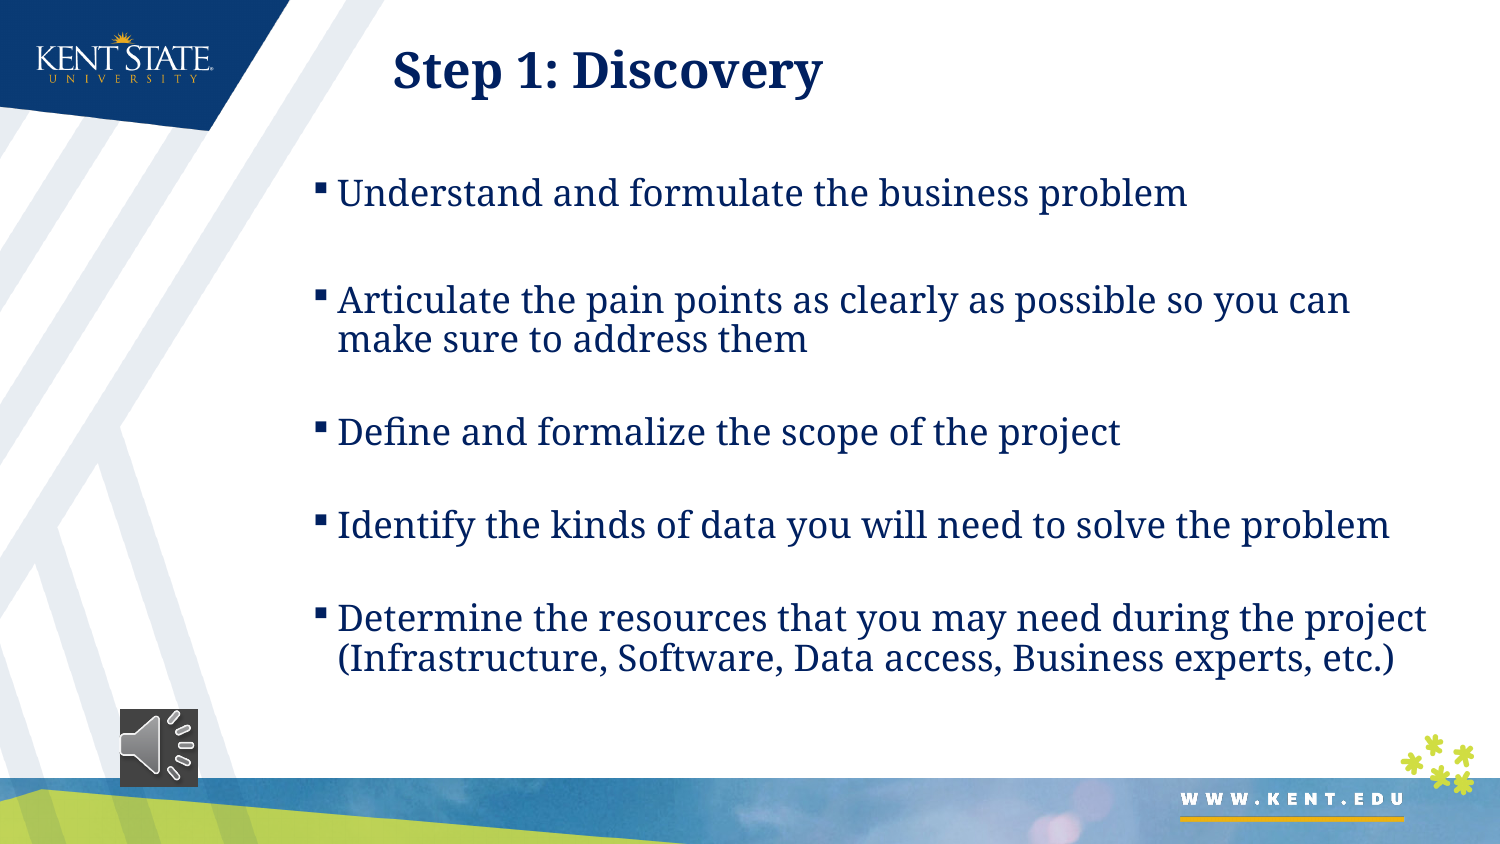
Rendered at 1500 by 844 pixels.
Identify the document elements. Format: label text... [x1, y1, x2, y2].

picture [0, 0, 1500, 844]
title Step 1: Discovery [378, 0, 1394, 145]
list Understand and formulate the business problem Articulate the pain points as clearly as possible so you can make sure to address them Define and formalize the scope of the project Identify the kinds of data you will need to solve the problem Determine the resources that you may need during the project (Infrastructure, Software, Data access, Business experts, etc.) [297, 167, 1456, 745]
